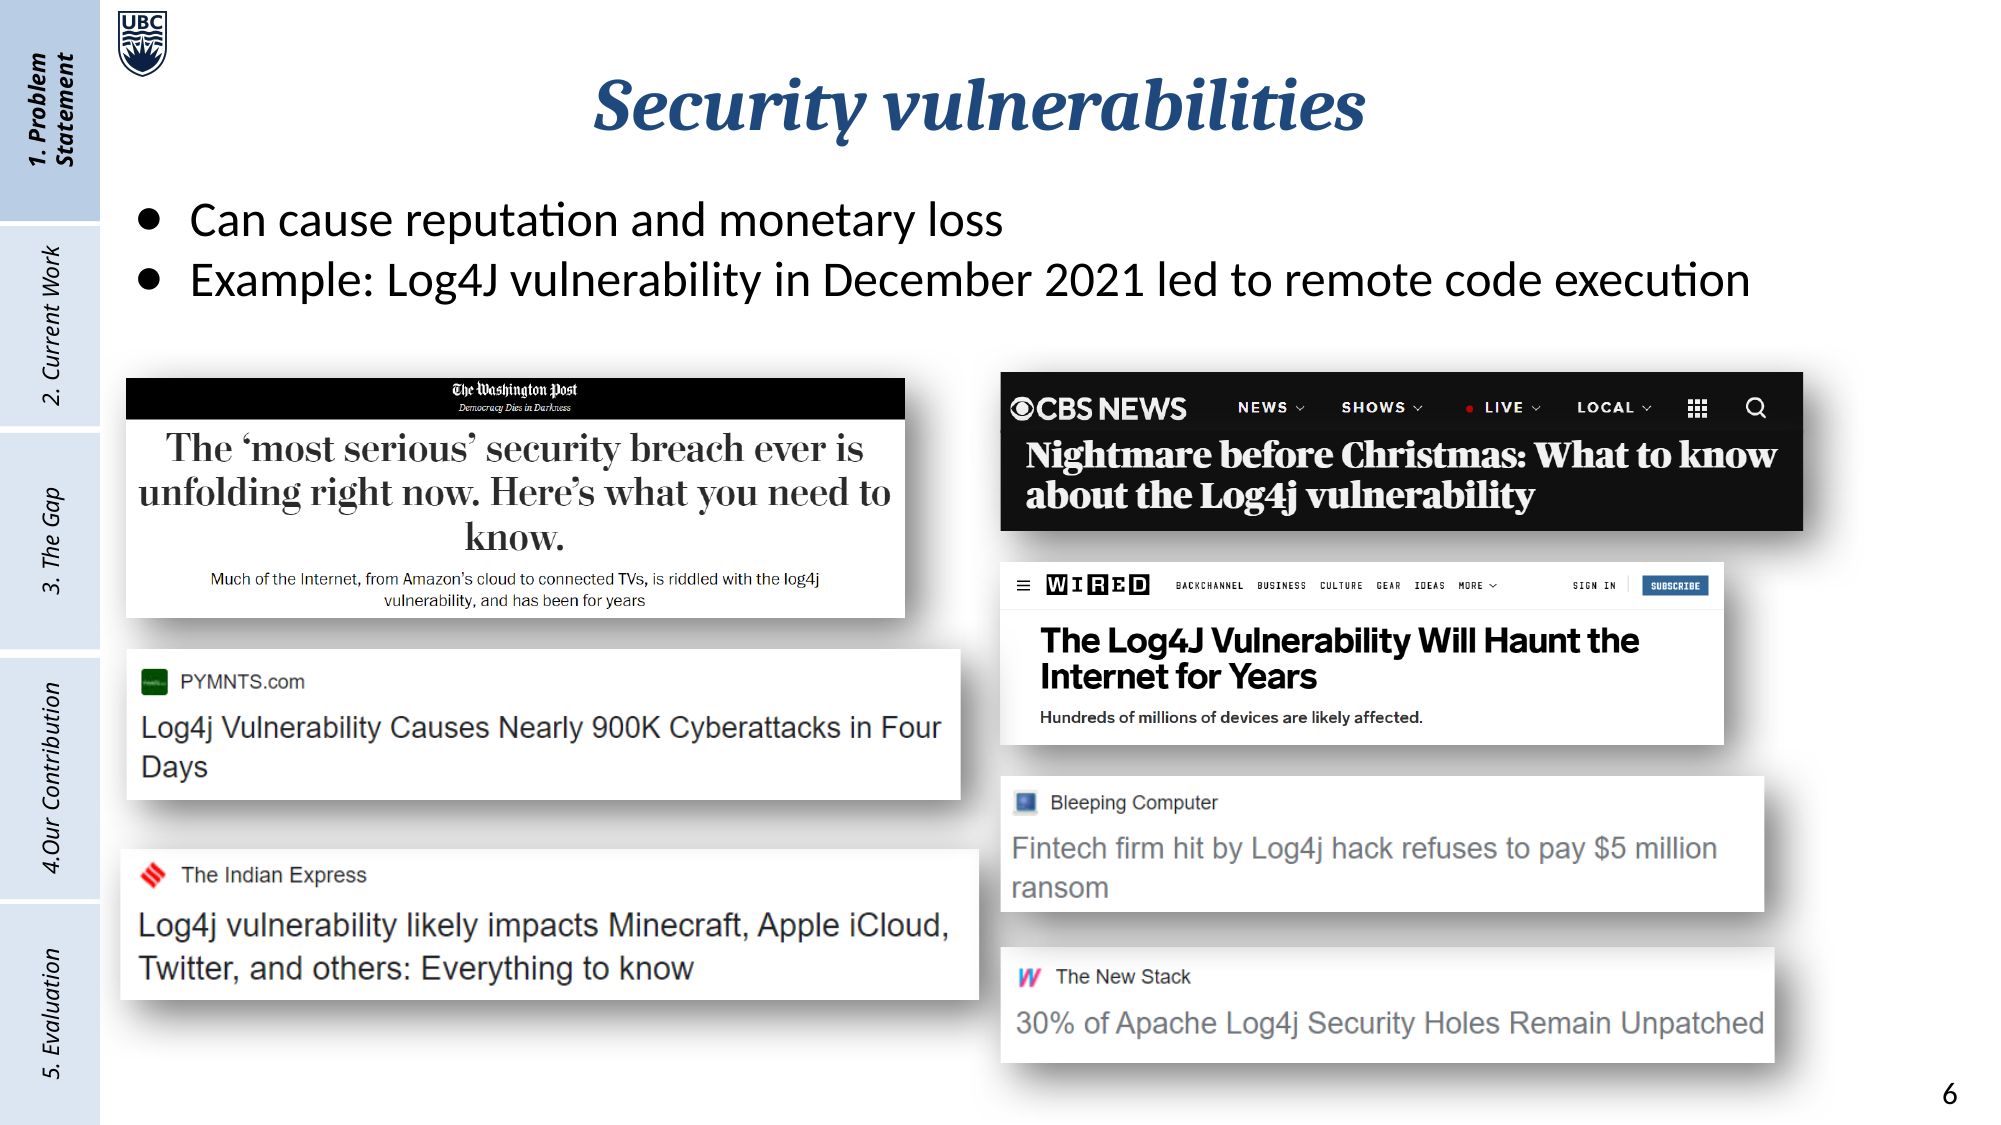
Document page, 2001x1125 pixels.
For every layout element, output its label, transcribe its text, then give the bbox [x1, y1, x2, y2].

picture [118, 11, 167, 77]
picture [1000, 776, 1765, 912]
picture [1000, 947, 1775, 1063]
picture [126, 378, 906, 618]
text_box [0, 512, 613, 613]
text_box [1000, 372, 1804, 531]
list Can cause reputation and monetary loss Example: Log4J vulnerability in December 2021 led to remote code execution [99, 171, 1983, 954]
slide_number 6 [1899, 1062, 2000, 1122]
picture [126, 649, 961, 800]
picture [1000, 562, 1724, 745]
title Security vulnerabilities [100, 40, 1914, 166]
picture [119, 849, 980, 1000]
